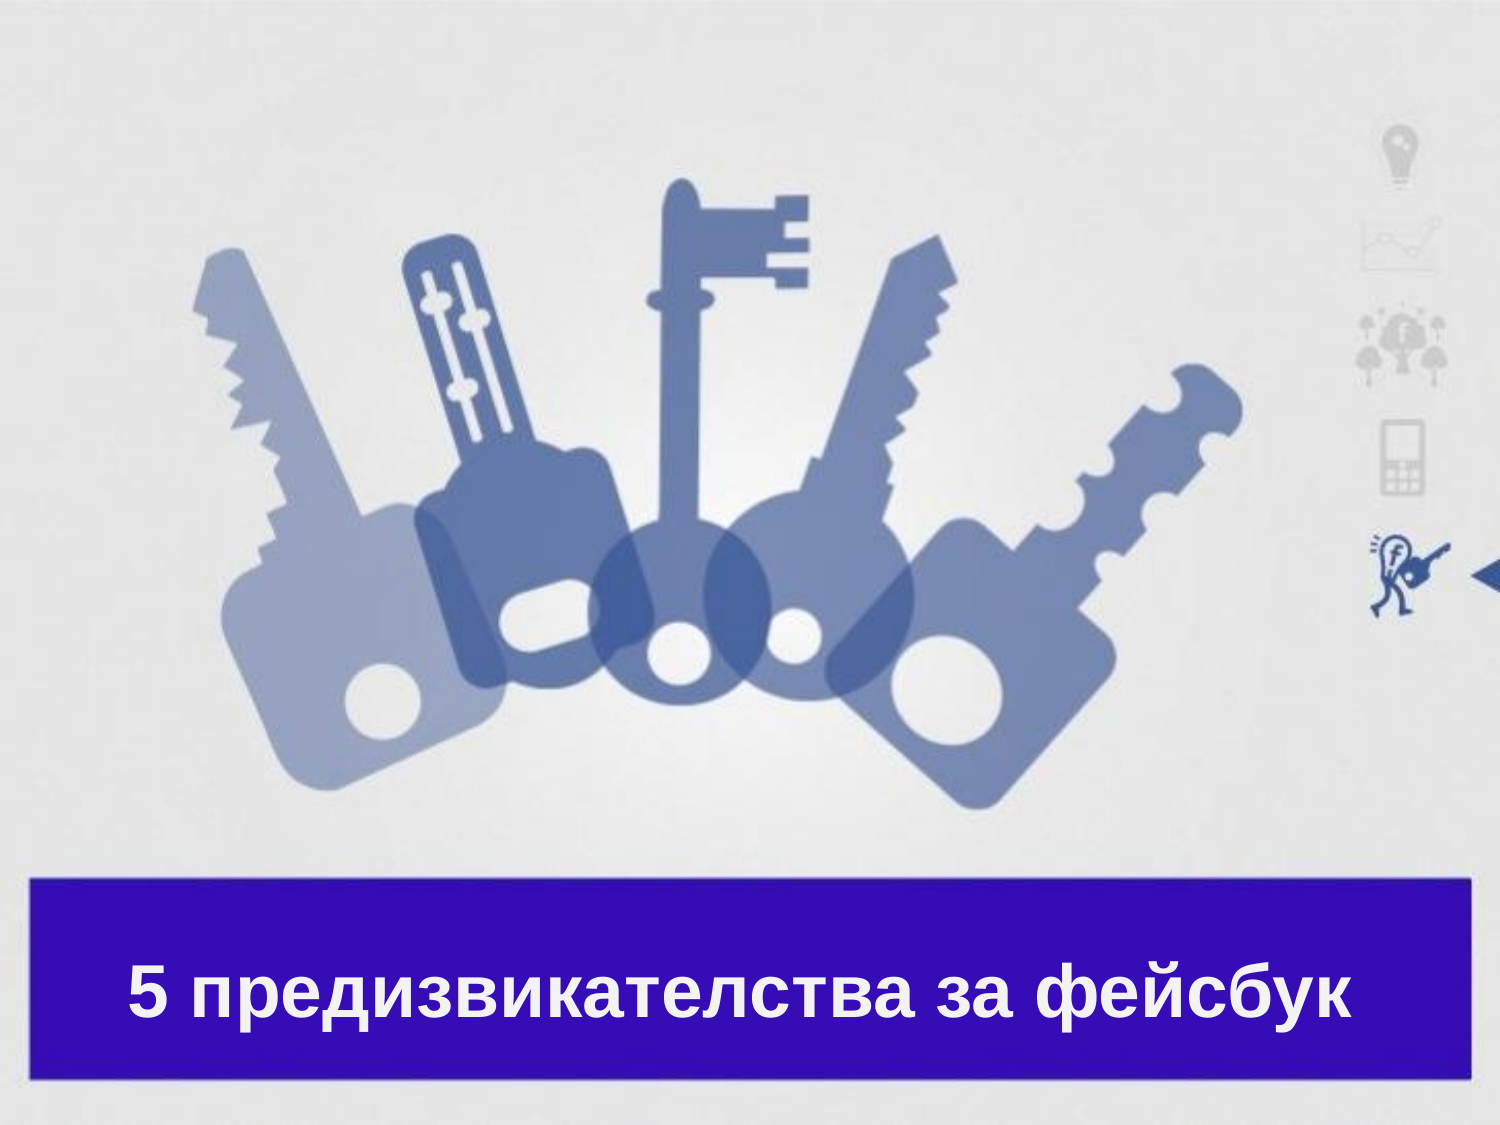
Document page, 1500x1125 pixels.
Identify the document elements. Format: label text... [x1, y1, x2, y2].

title 5 предизвикателства за фейсбук [75, 829, 1425, 1048]
picture [0, 0, 1500, 1125]
